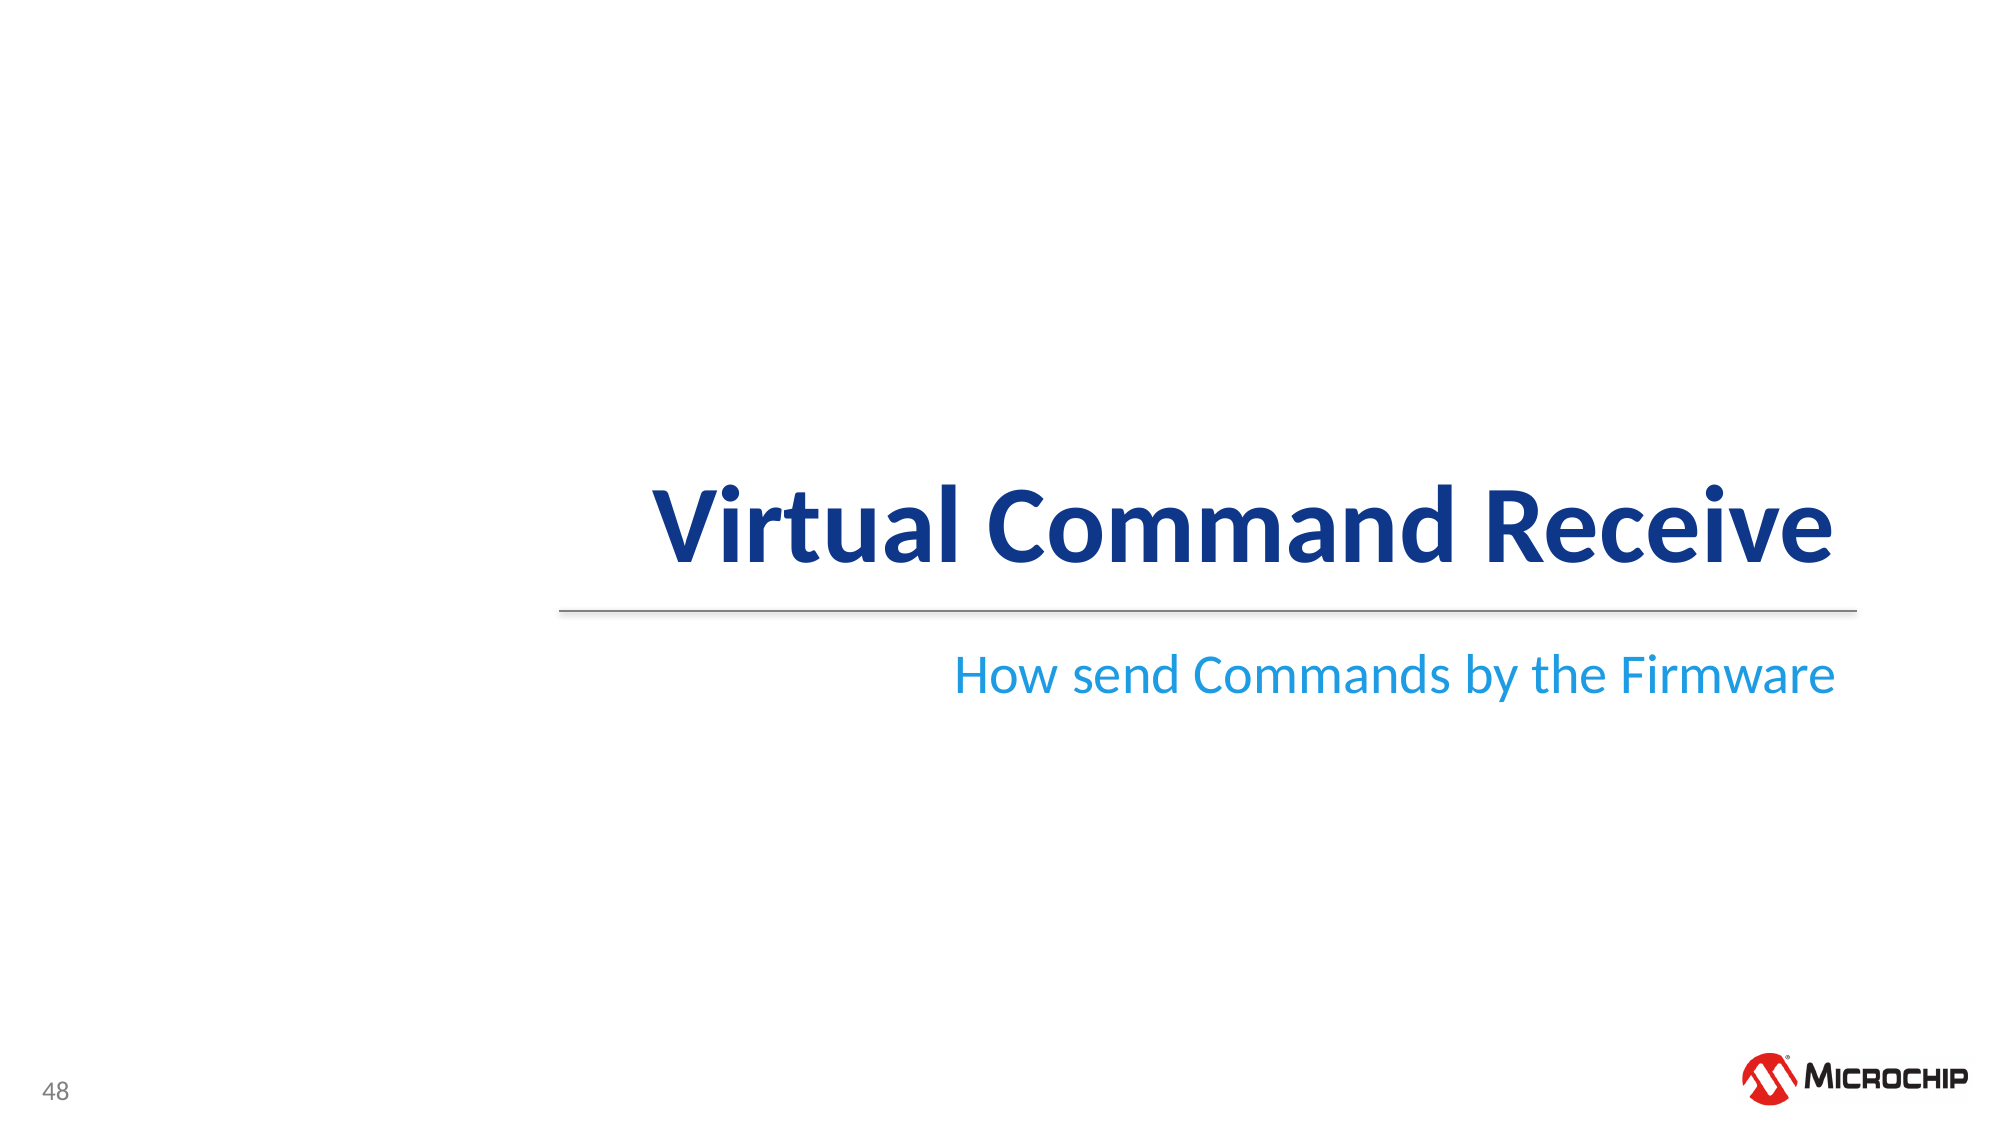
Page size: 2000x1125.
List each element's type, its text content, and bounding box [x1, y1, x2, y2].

list How send Commands by the Firmware [559, 627, 1857, 795]
picture [1736, 1049, 1974, 1109]
title Virtual Command Receive [559, 333, 1857, 595]
